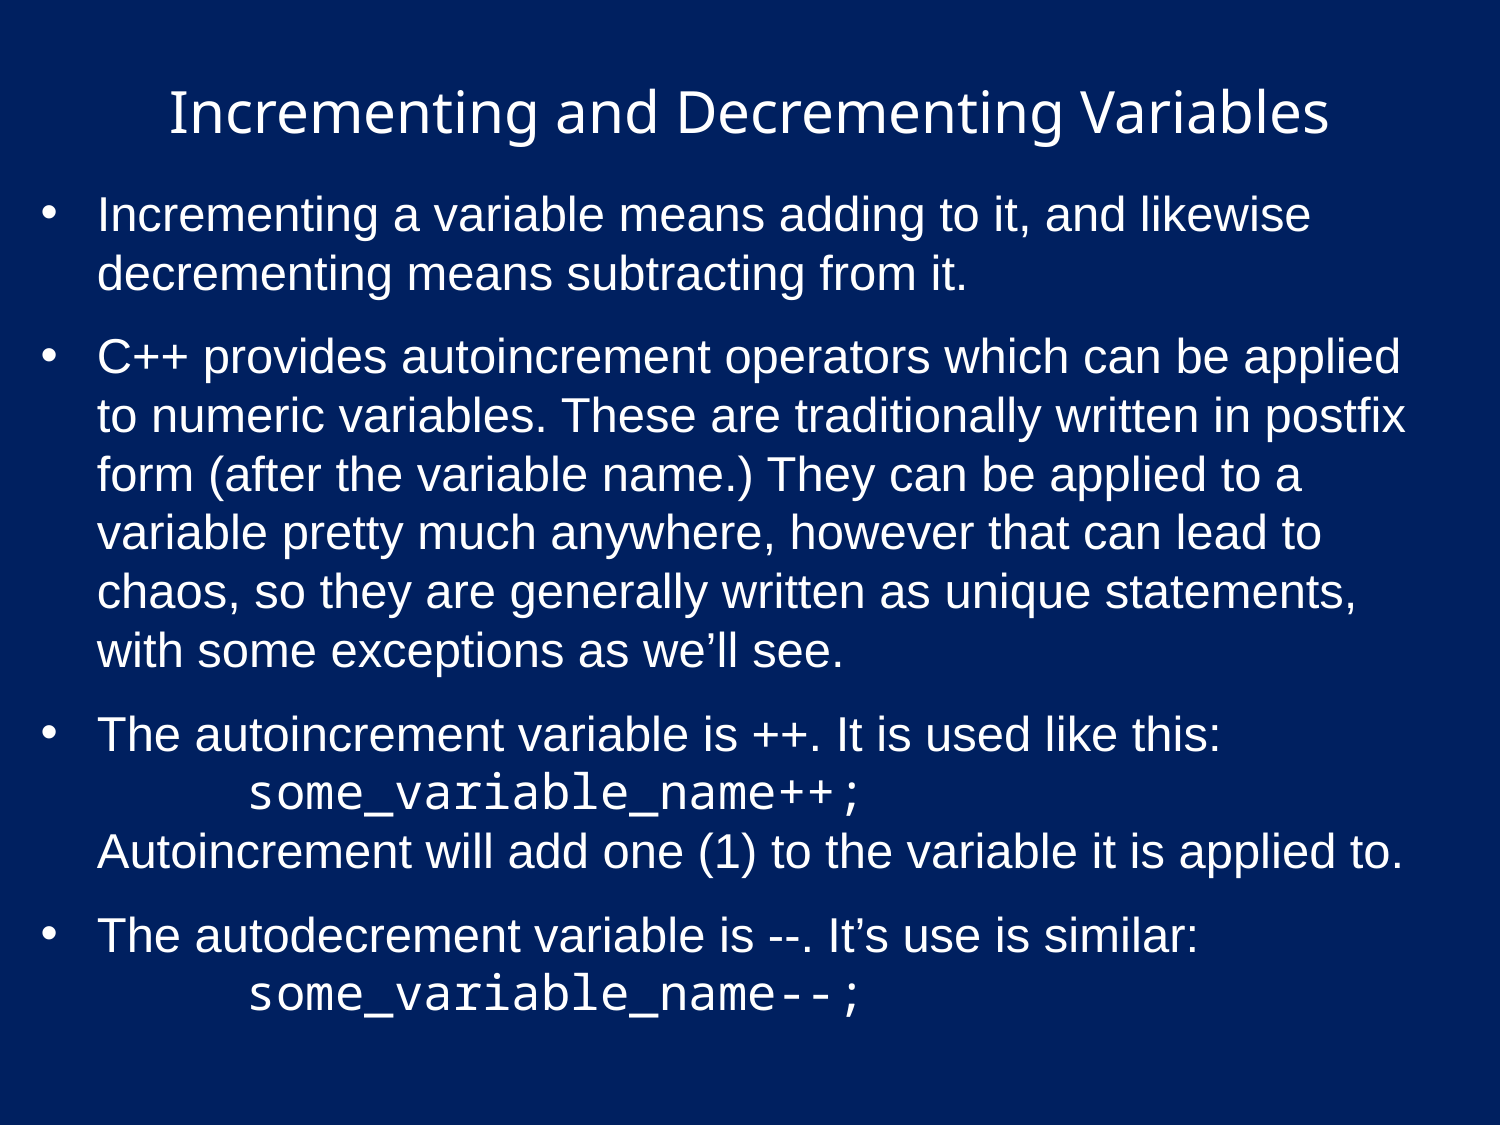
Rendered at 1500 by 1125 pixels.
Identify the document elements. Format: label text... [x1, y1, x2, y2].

list Incrementing a variable means adding to it, and likewise decrementing means subtracting from it. C++ provides autoincrement operators which can be applied to numeric variables. These are traditionally written in postfix form (after the variable name.) They can be applied to a variable pretty much anywhere, however that can lead to chaos, so they are generally written as unique statements, with some exceptions as we’ll see. The autoincrement variable is ++. It is used like this: some_variable_name++; Autoincrement will add one (1) to the variable it is applied to. The autodecrement variable is --. It’s use is similar: some_variable_name--; [24, 174, 1450, 950]
title Incrementing and Decrementing Variables [37, 45, 1463, 175]
